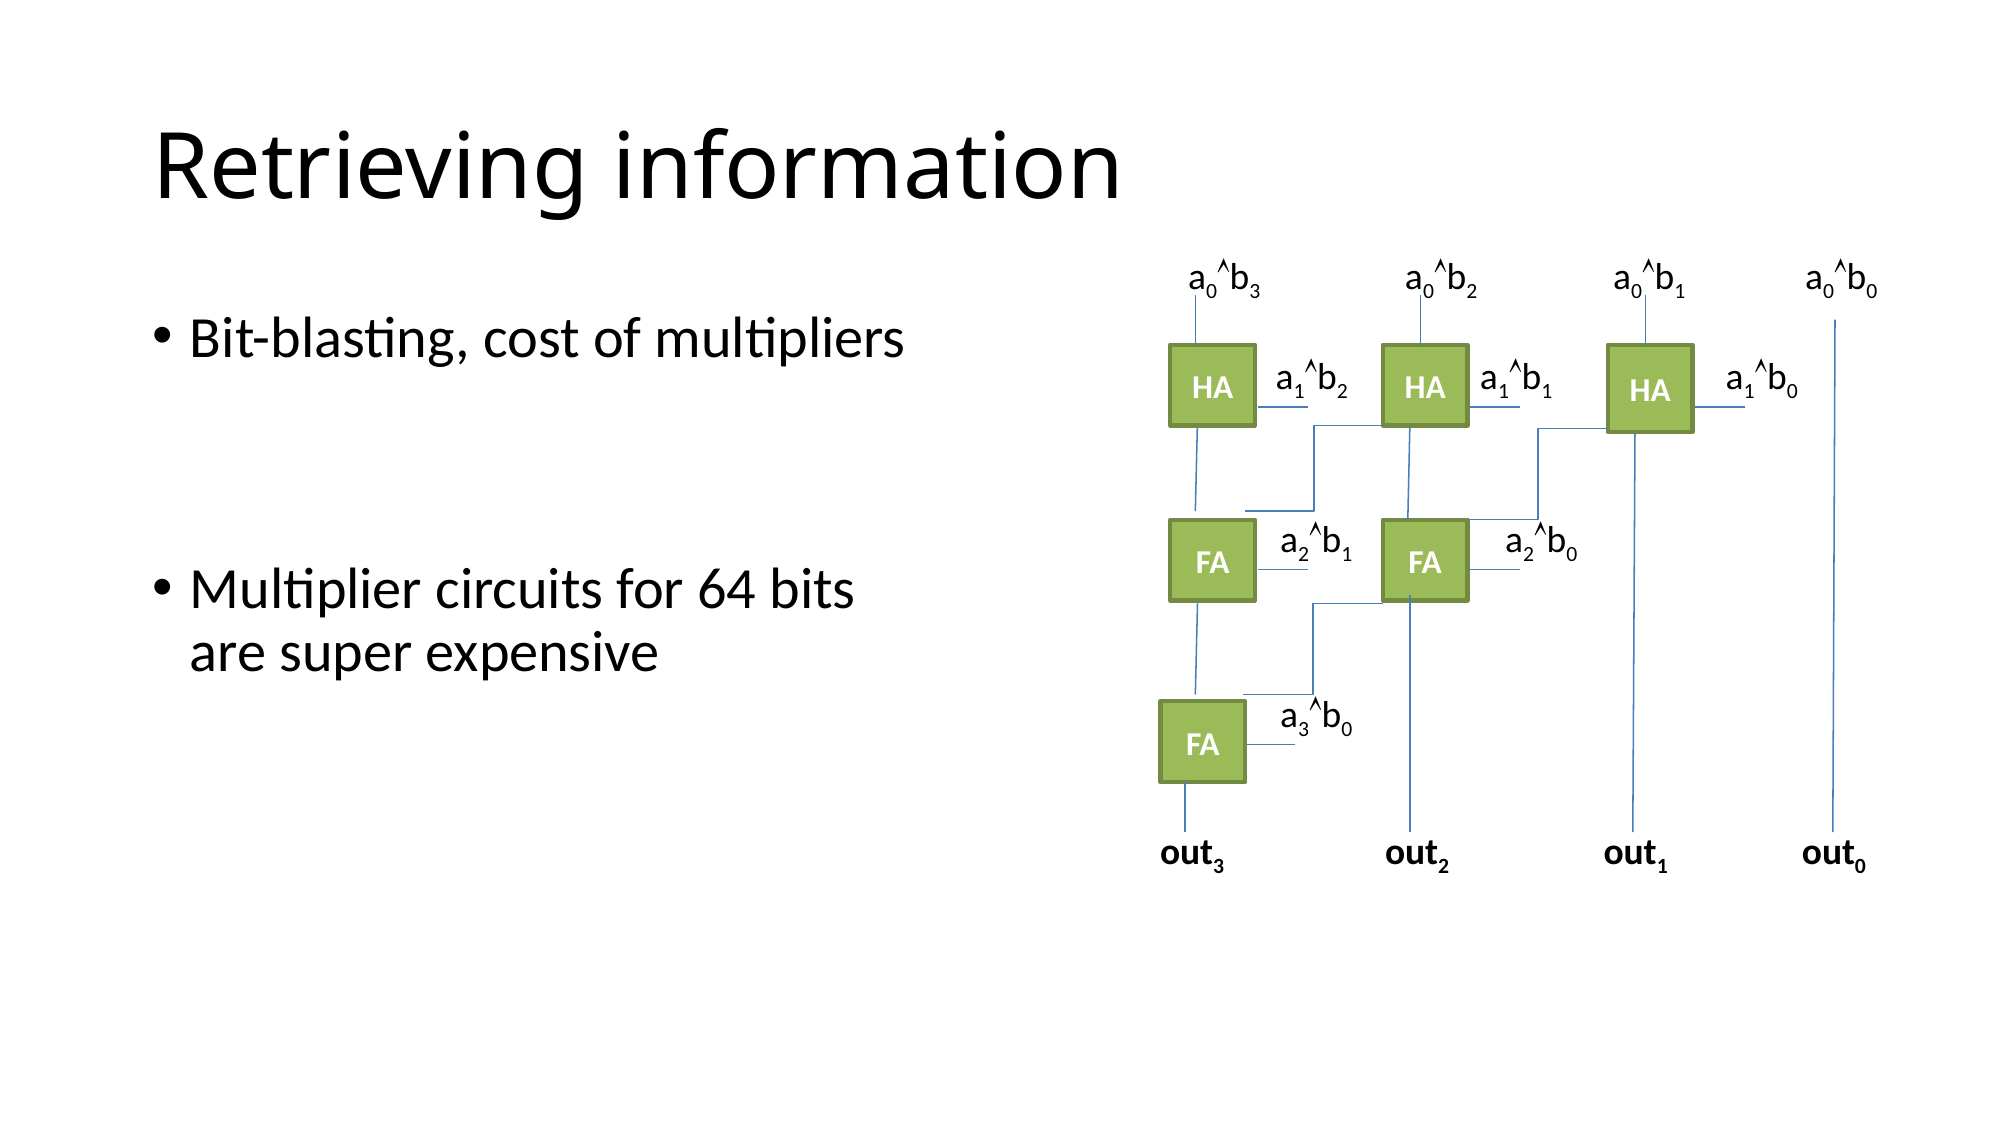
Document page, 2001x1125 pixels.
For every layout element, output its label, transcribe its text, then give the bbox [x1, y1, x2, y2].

list Bit-blasting, cost of multipliers Multiplier circuits for 64 bits are super expensive [137, 299, 1863, 1014]
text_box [1143, 244, 1900, 881]
title Retrieving information [137, 59, 1863, 278]
